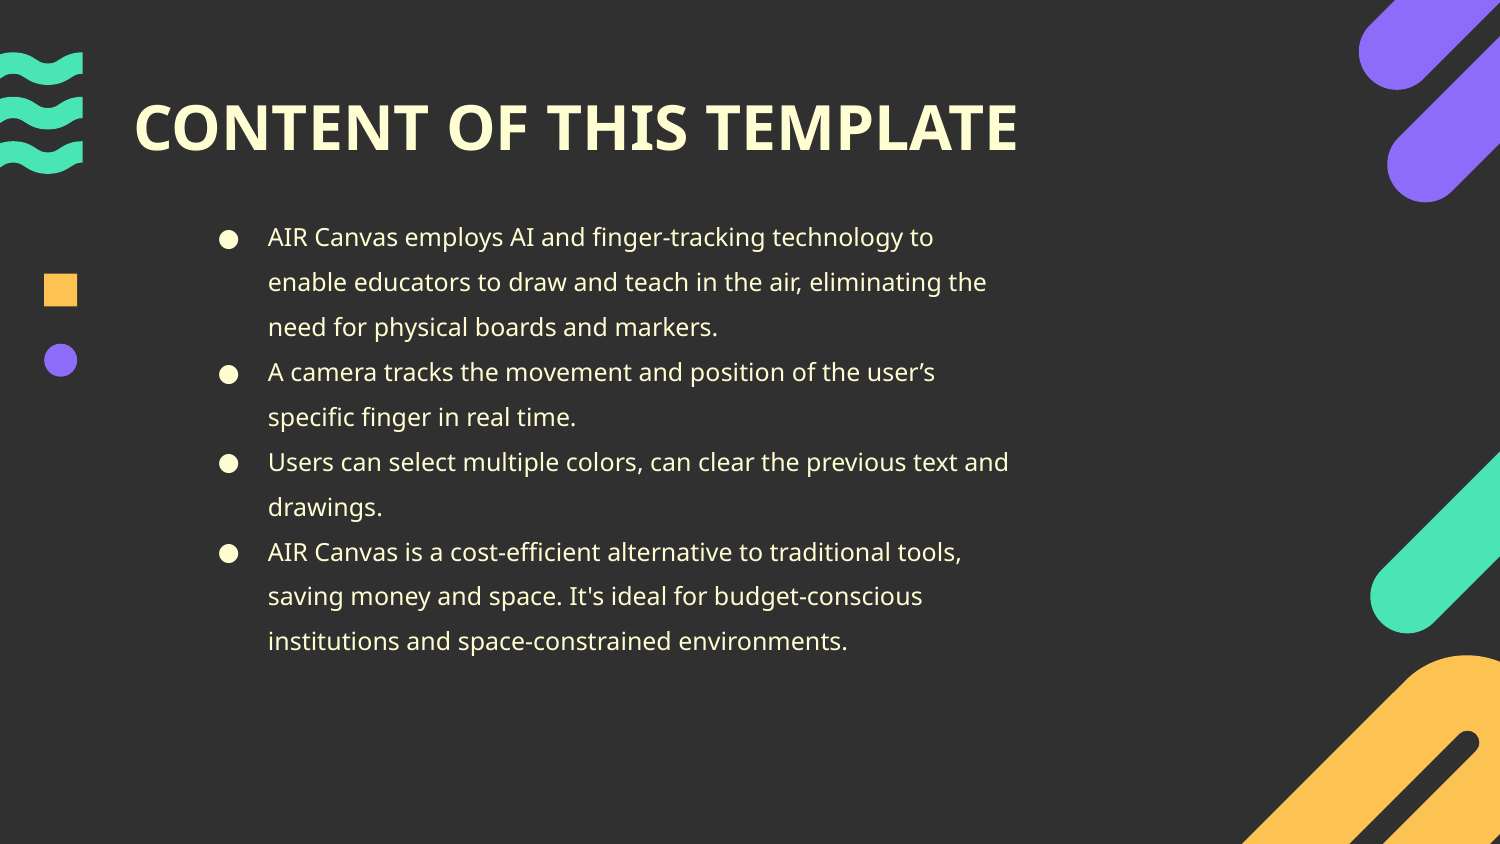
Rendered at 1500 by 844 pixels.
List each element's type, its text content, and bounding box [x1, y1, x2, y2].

title CONTENT OF THIS TEMPLATE [118, 72, 1382, 167]
text_box AIR Canvas employs AI and finger-tracking technology to enable educators to draw and teach in the air, eliminating the need for physical boards and markers. A camera tracks the movement and position of the user’s specific finger in real time. Users can select multiple colors, can clear the previous text and drawings. AIR Canvas is a cost-efficient alternative to traditional tools, saving money and space. It's ideal for budget-conscious institutions and space-constrained environments. [196, 191, 1033, 674]
